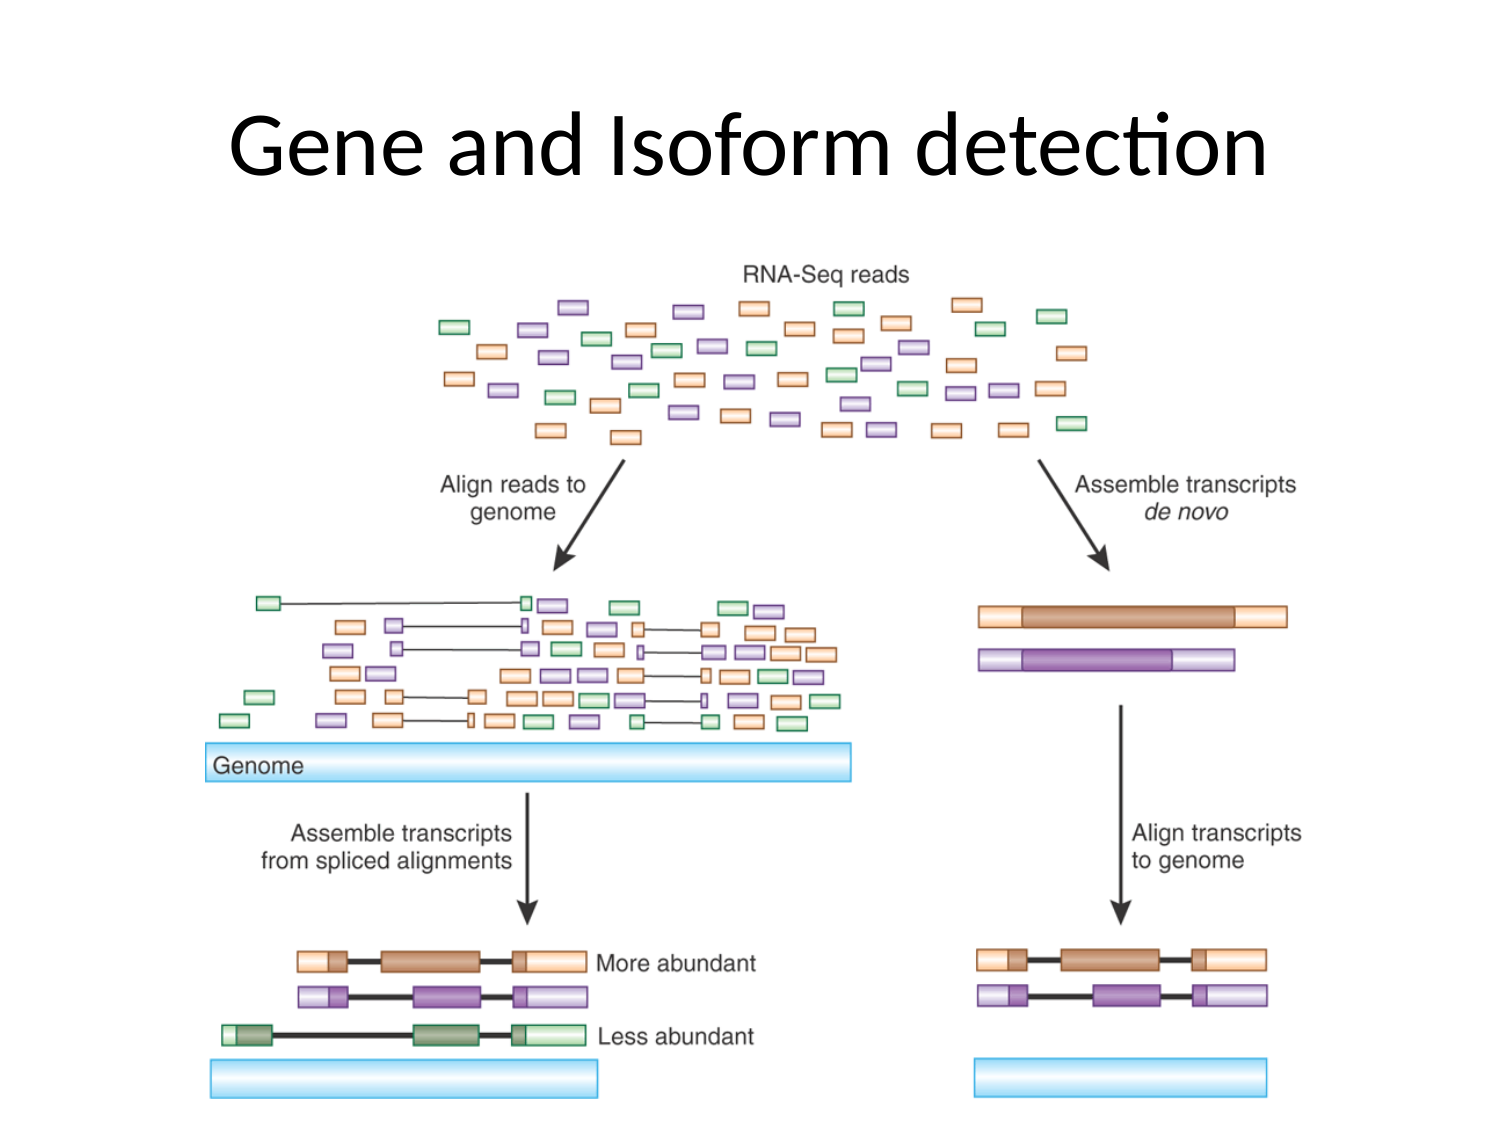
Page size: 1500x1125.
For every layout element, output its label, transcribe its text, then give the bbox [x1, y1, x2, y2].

picture [205, 262, 1302, 1099]
title Gene and Isoform detection [75, 45, 1425, 233]
